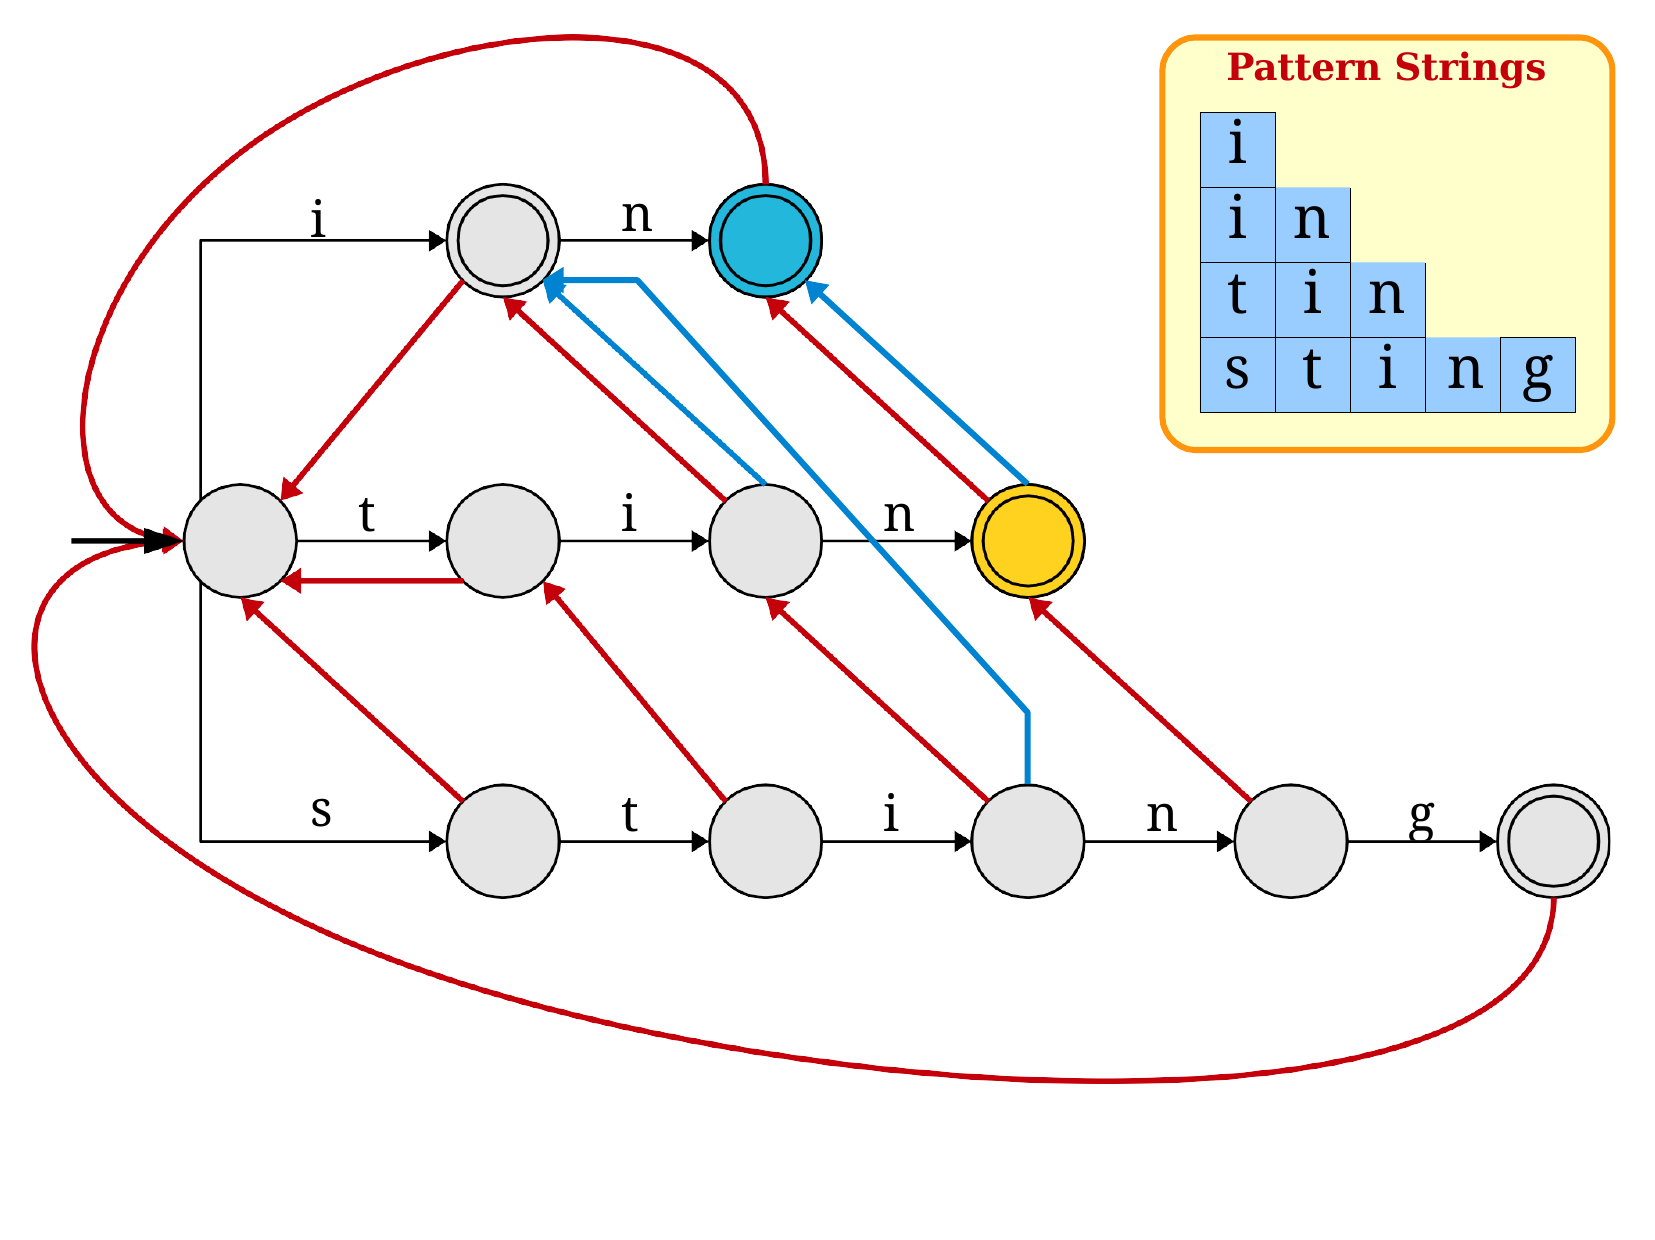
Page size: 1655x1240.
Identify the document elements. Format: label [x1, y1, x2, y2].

text_box [31, 34, 1613, 1084]
